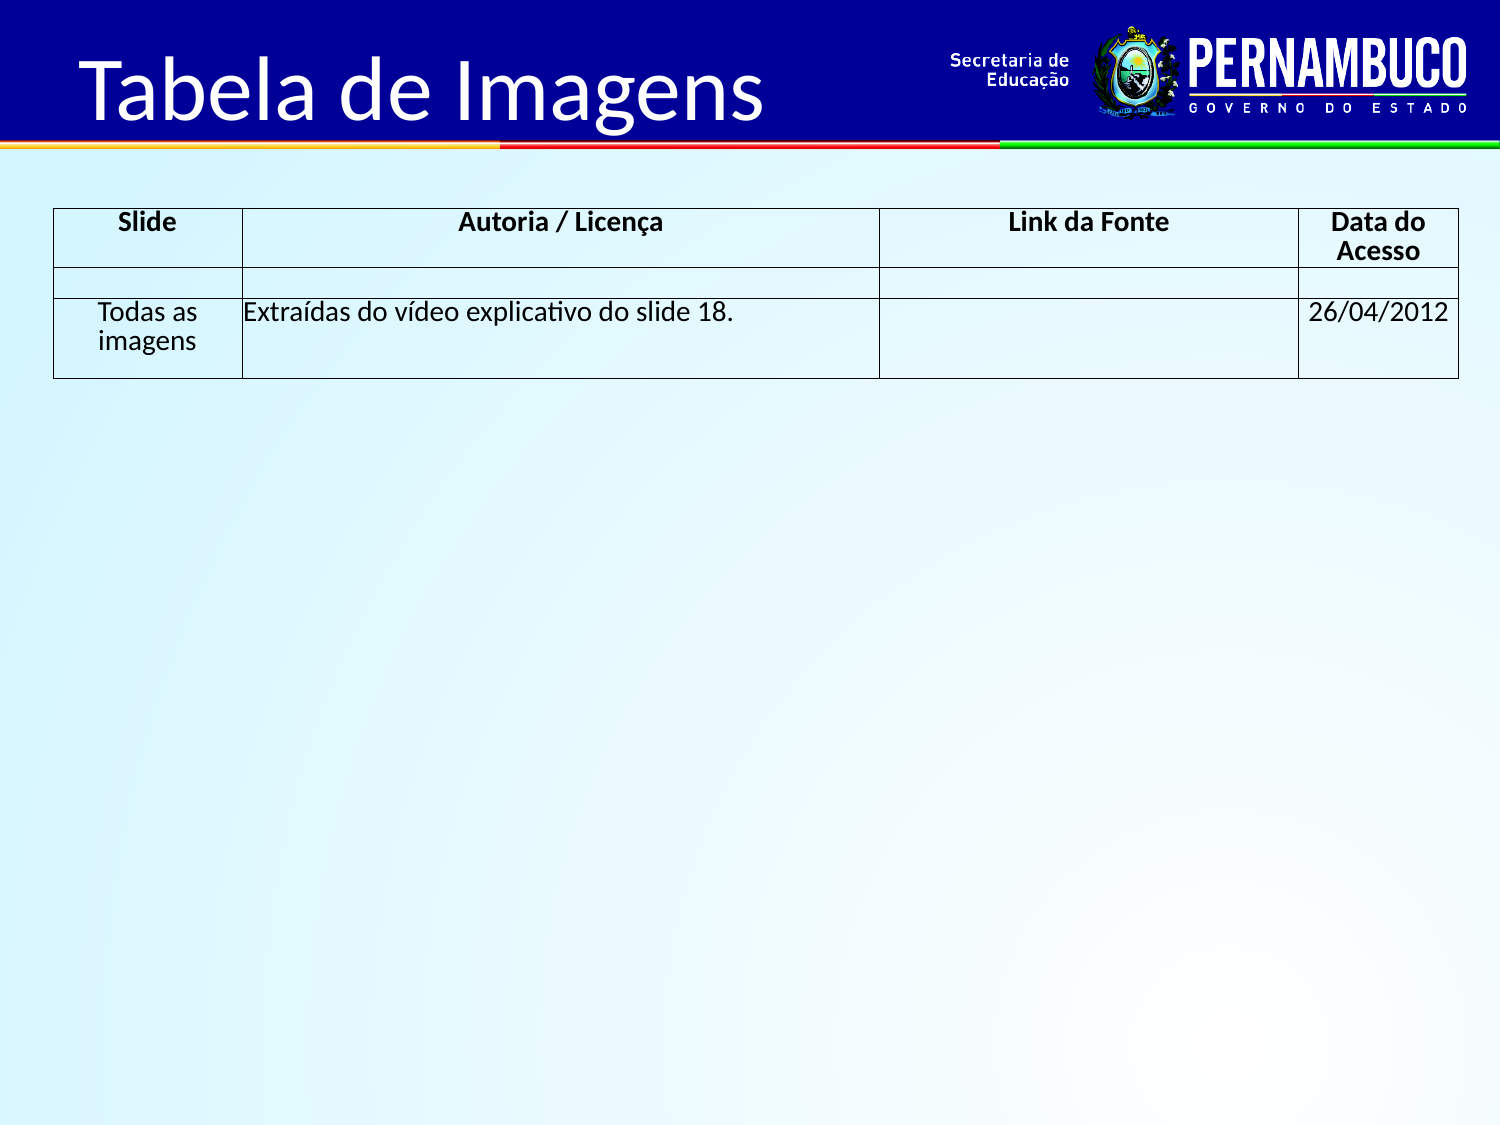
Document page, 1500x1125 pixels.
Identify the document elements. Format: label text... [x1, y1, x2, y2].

table_cell [54, 268, 242, 298]
table_header Autoria / Licença [243, 209, 879, 267]
table_cell [880, 299, 1298, 378]
picture [0, 0, 1500, 1125]
text_box Tabela de Imagens [63, 21, 963, 114]
table_cell [1299, 268, 1458, 298]
table_header Data do Acesso [1299, 209, 1458, 267]
table_header Link da Fonte [880, 209, 1298, 267]
table_cell [243, 268, 879, 298]
table_cell 26/04/2012 [1299, 299, 1458, 378]
table_cell Extraídas do vídeo explicativo do slide 18. [243, 299, 879, 378]
table_cell [880, 268, 1298, 298]
table_header Slide [54, 209, 242, 267]
table_cell Todas as imagens [54, 299, 242, 378]
